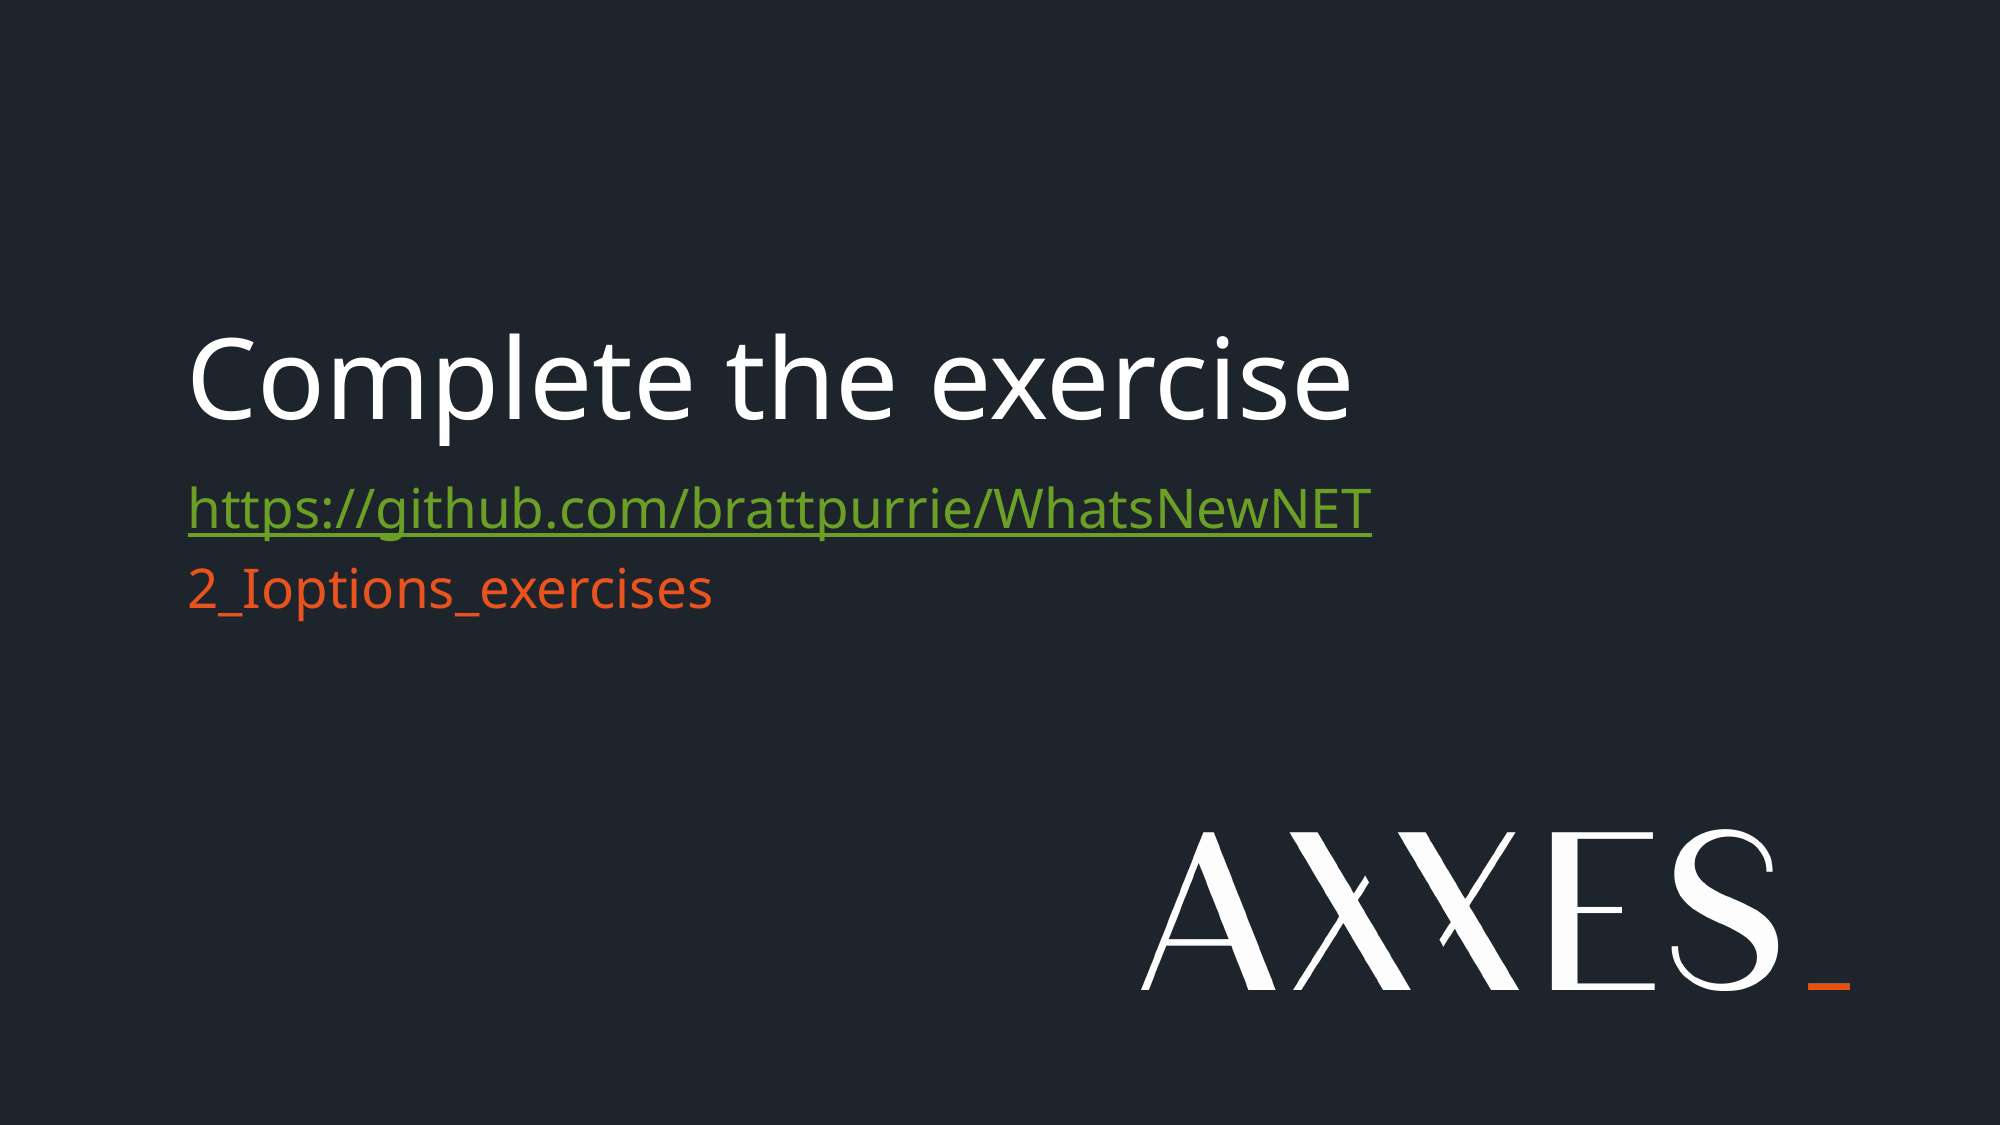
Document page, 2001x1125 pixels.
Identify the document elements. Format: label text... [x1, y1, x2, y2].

picture [1141, 829, 1850, 991]
list https://github.com/brattpurrie/WhatsNewNET 2_Ioptions_exercises [172, 467, 1829, 629]
title Complete the exercise [171, 94, 1829, 452]
